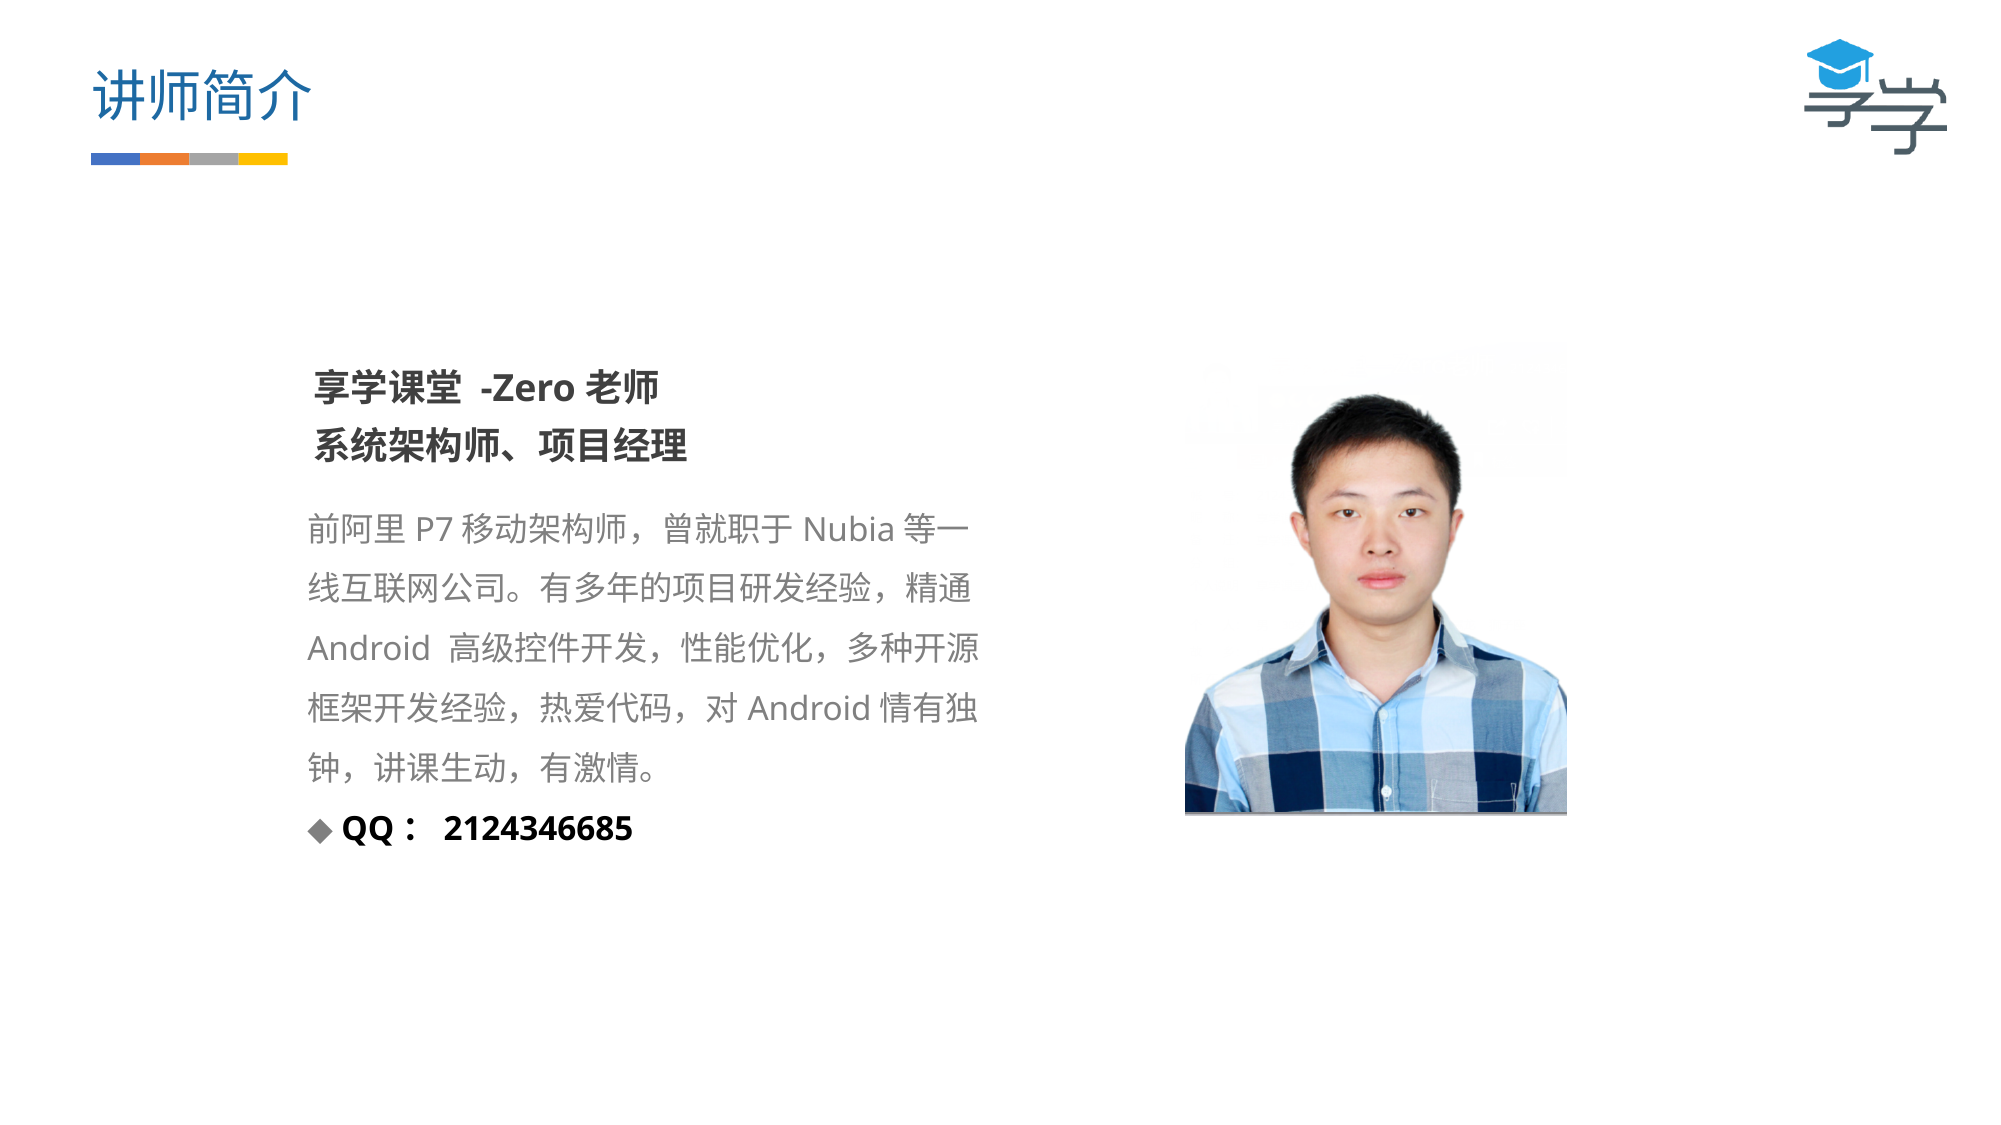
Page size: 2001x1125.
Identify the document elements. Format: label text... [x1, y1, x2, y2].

text_box 讲师简介 [91, 60, 699, 128]
text_box 享学课堂 -Zero老师 系统架构师、项目经理 [298, 342, 1109, 475]
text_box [90, 152, 288, 166]
text_box 前阿里P7移动架构师，曾就职于Nubia等一线互联网公司。有多年的项目研发经验，精通Android 高级控件开发，性能优化，多种开源框架开发经验，热爱代码，对Android情有独钟，讲课生动，有激情。 ◆ QQ：2124346685 [307, 487, 985, 1027]
picture [1799, 20, 1952, 173]
picture [1185, 342, 1567, 816]
